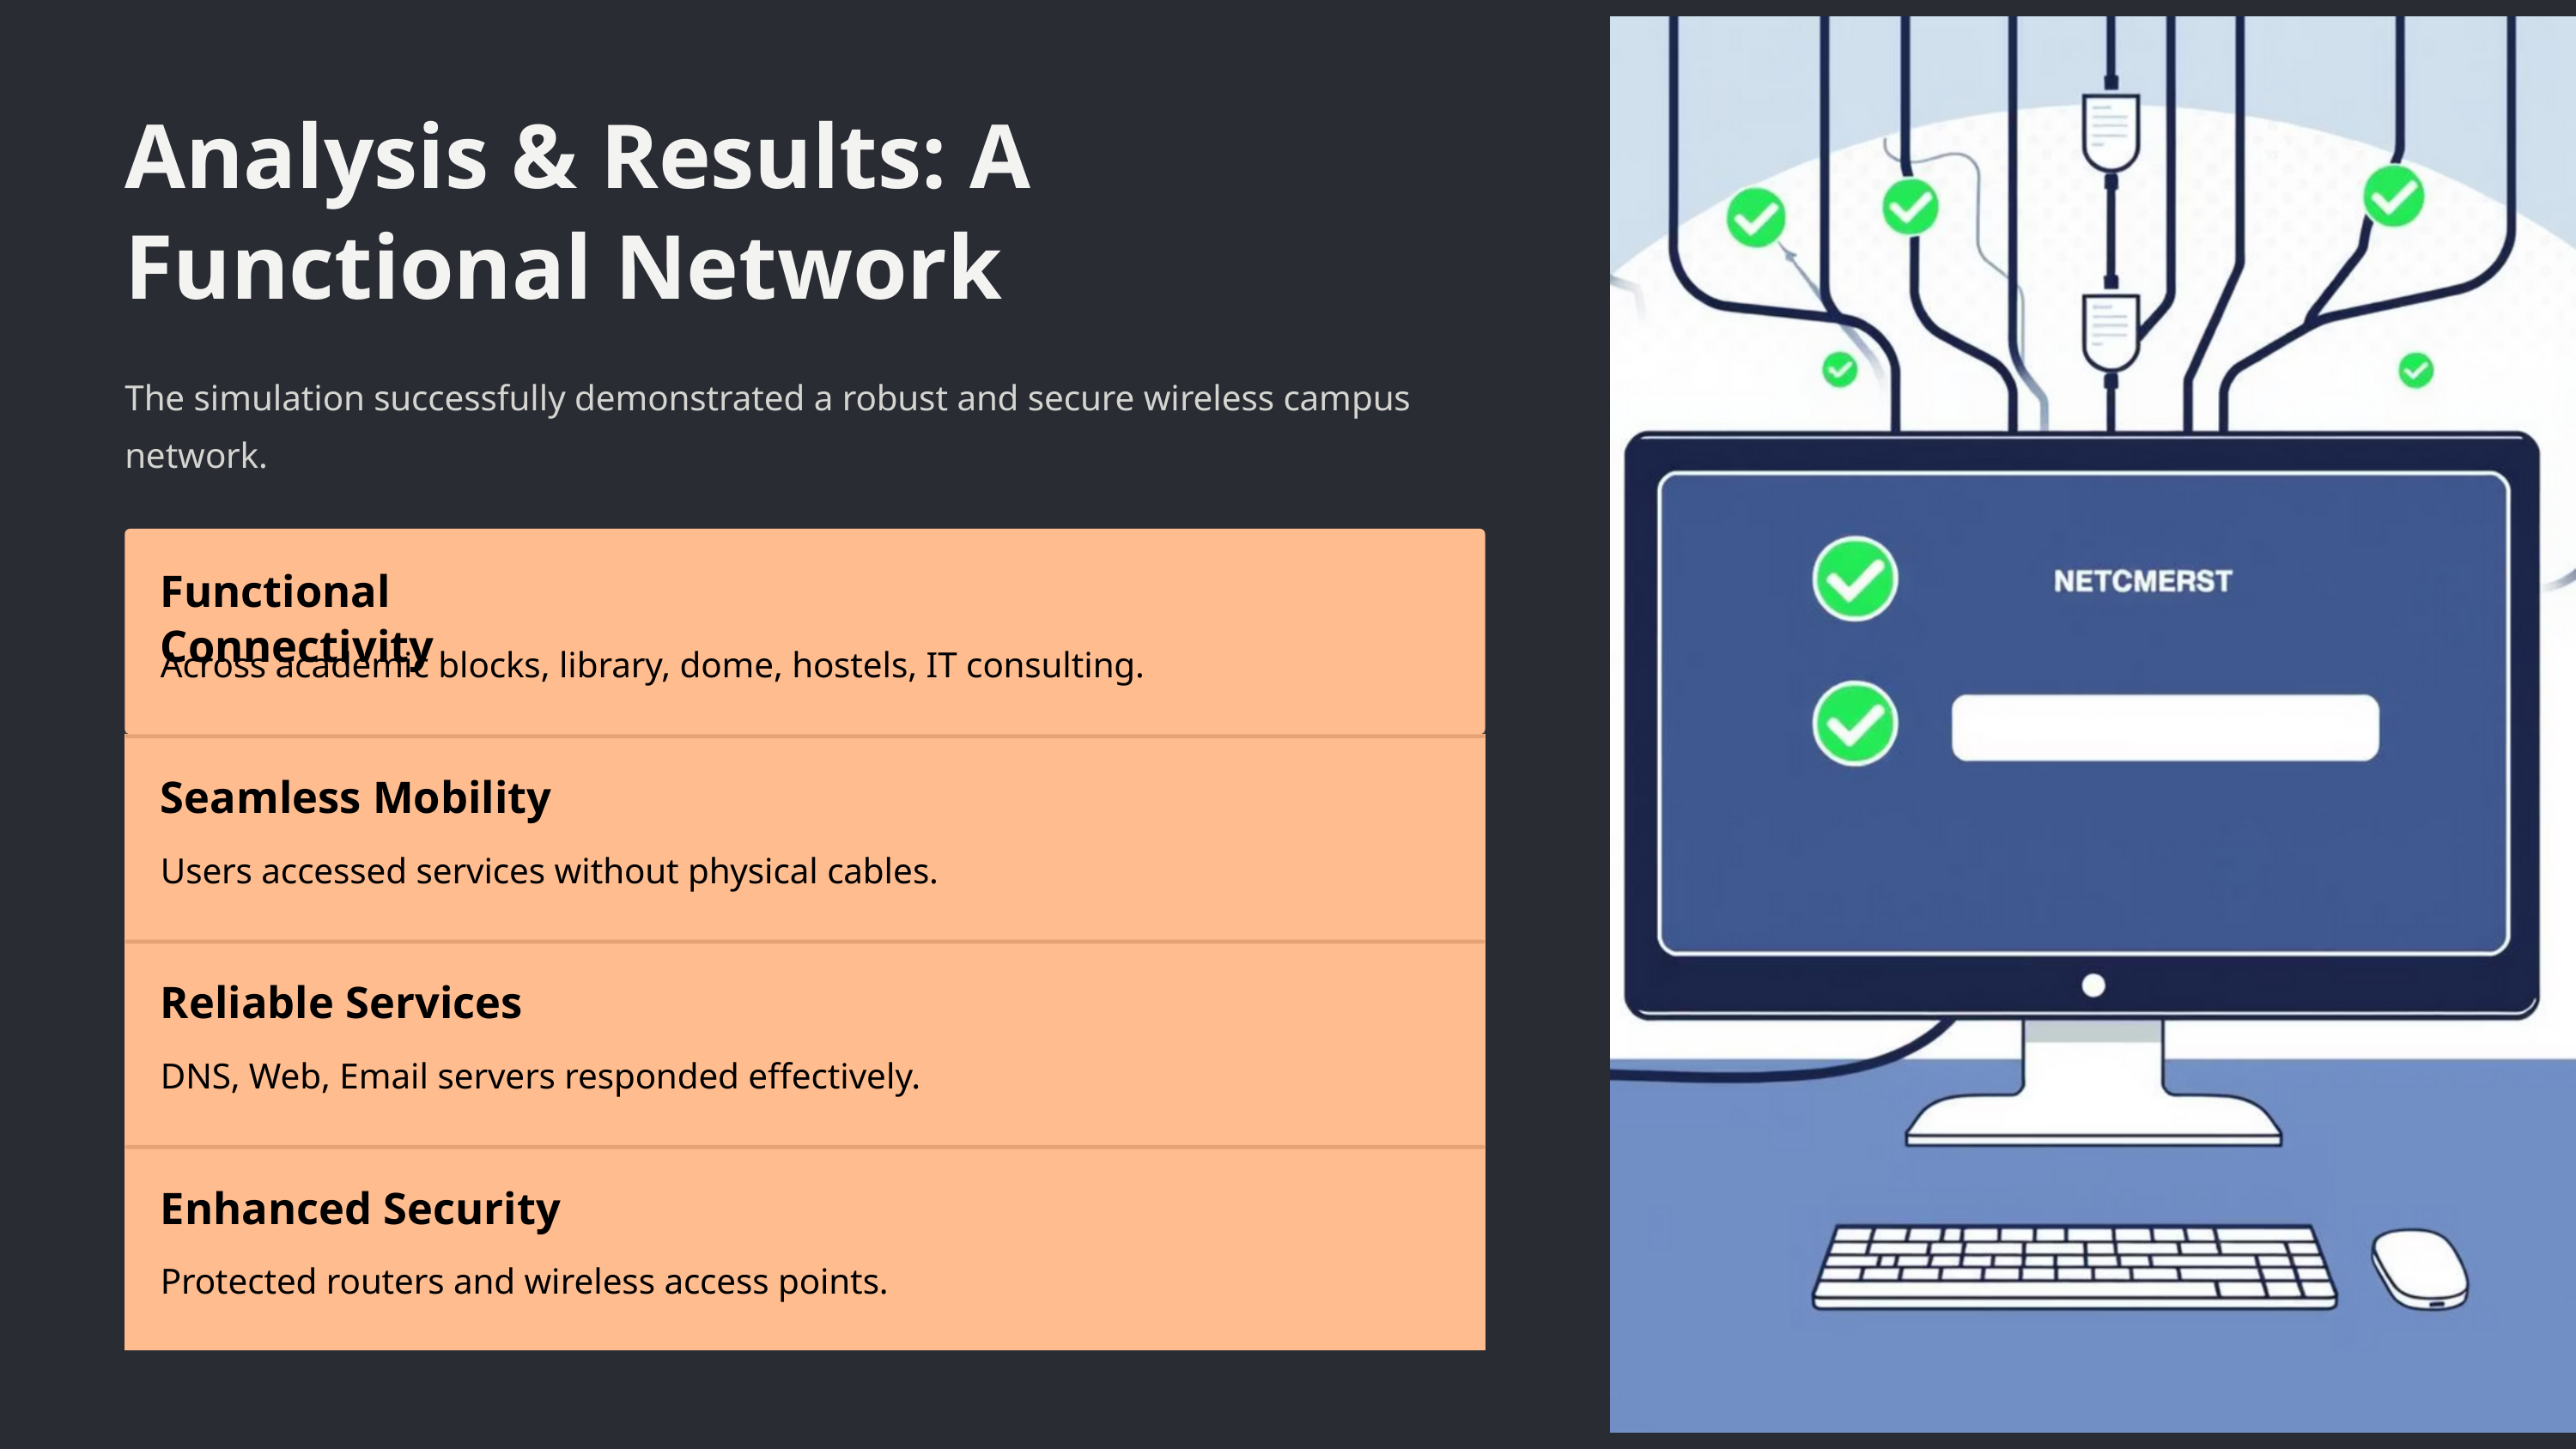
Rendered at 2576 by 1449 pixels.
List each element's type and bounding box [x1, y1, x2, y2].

text_box [125, 1144, 1485, 1149]
text_box [125, 1156, 1485, 1351]
text_box [1609, 16, 2576, 1433]
text_box [0, 0, 2576, 1449]
text_box [125, 939, 1485, 944]
text_box [125, 747, 1485, 937]
text_box [125, 528, 1485, 731]
text_box [125, 734, 1485, 739]
text_box [125, 951, 1485, 1143]
